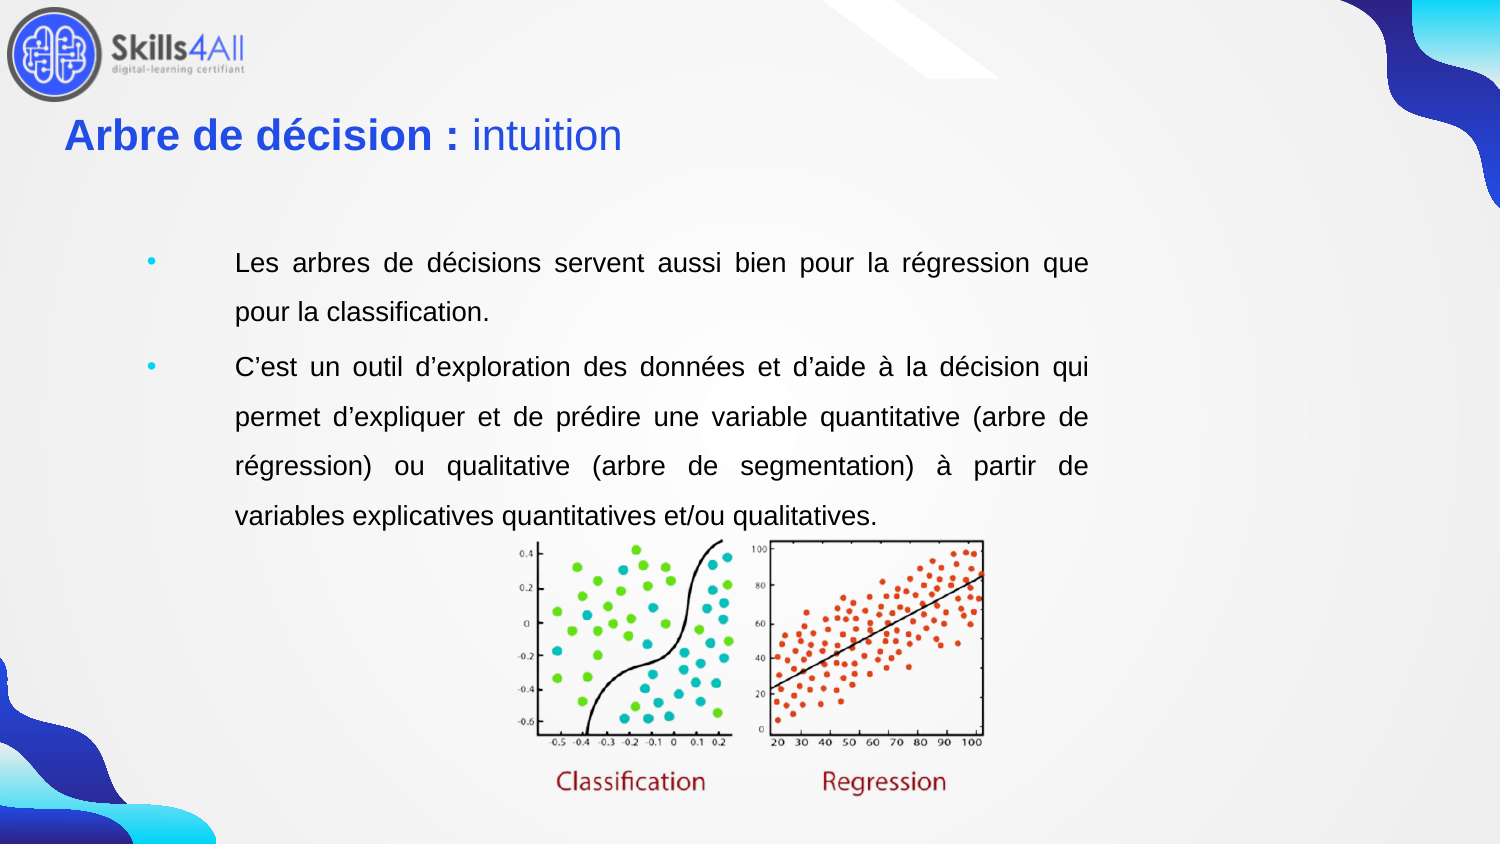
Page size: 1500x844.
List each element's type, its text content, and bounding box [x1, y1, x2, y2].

picture [7, 7, 244, 102]
list Les arbres de décisions servent aussi bien pour la régression que pour la classification. C’est un outil d’exploration des données et d’aide à la décision qui permet d’expliquer et de prédire une variable quantitative (arbre de régression) ou qualitative (arbre de segmentation) à partir de variables explicatives quantitatives et/ou qualitatives. [122, 228, 1089, 541]
title Arbre de décision : intuition [63, 91, 1090, 160]
picture [501, 521, 998, 815]
